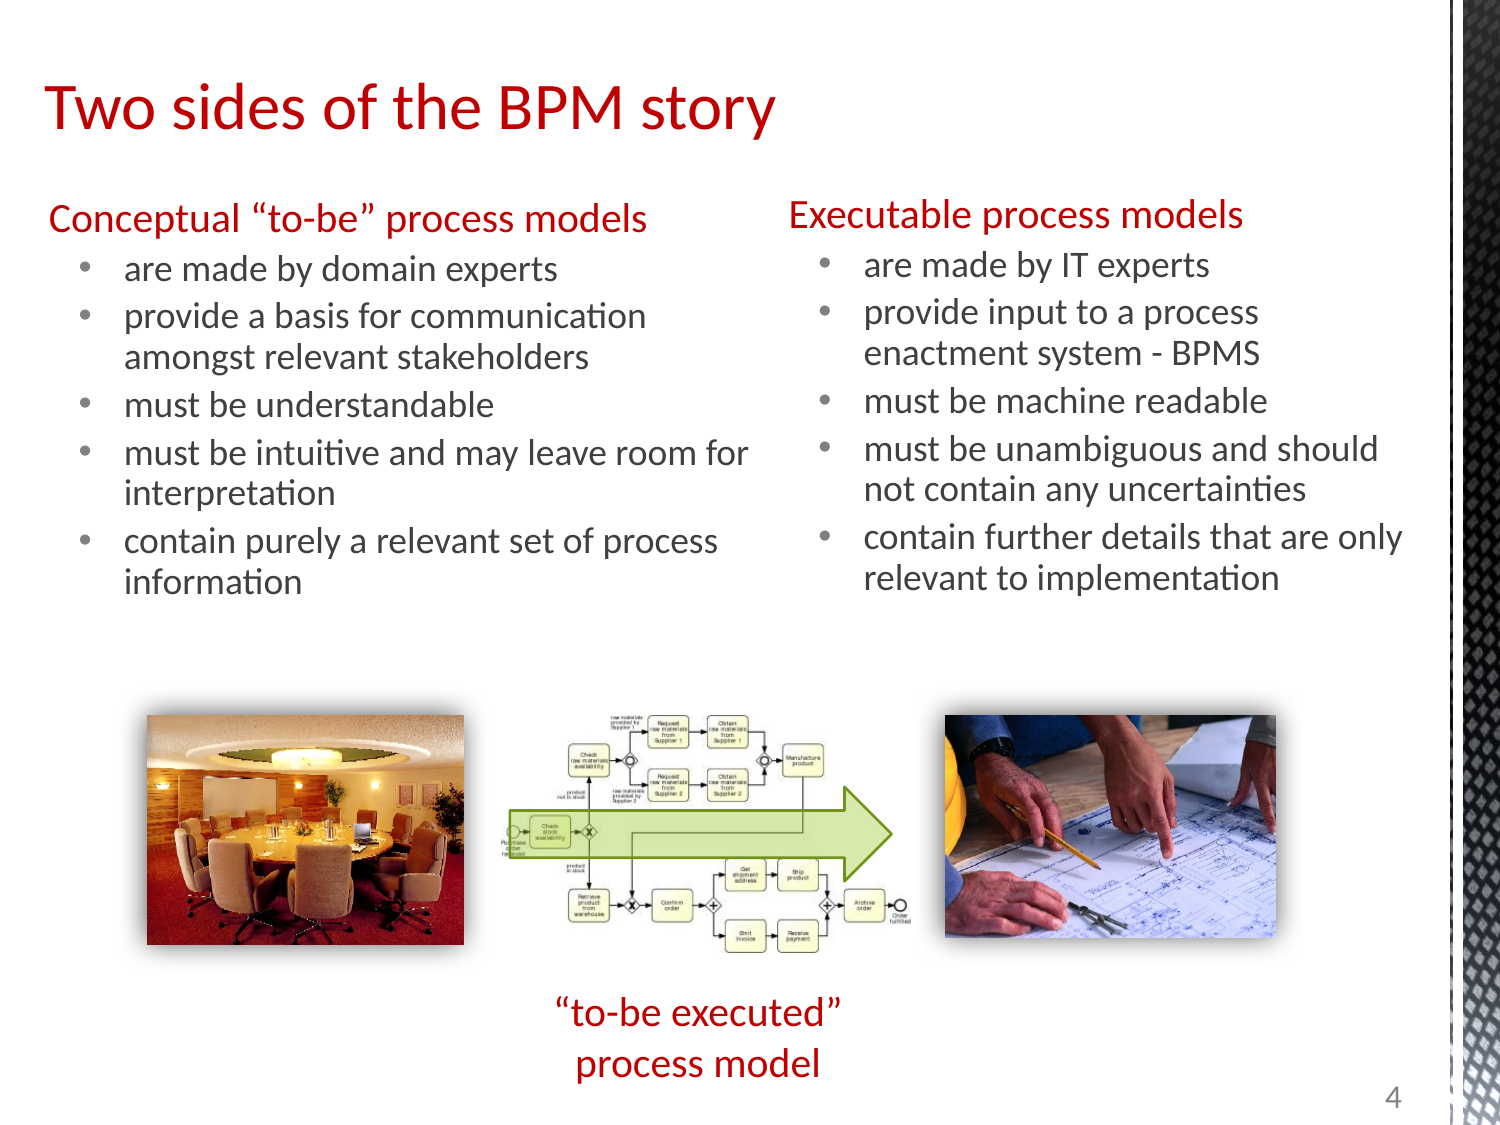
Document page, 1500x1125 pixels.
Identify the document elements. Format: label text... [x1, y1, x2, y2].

picture [1447, 0, 1500, 1125]
picture [147, 715, 464, 946]
text_box “to-be executed” process model [538, 977, 858, 1093]
list Executable process models are made by IT experts provide input to a process enactment system - BPMS must be machine readable must be unambiguous and should not contain any uncertainties contain further details that are only relevant to implementation [773, 179, 1448, 835]
slide_number 4 [1349, 1082, 1438, 1108]
picture [501, 715, 911, 953]
title Two sides of the BPM story [29, 9, 1329, 197]
picture [944, 715, 1277, 938]
list Conceptual “to-be” process models are made by domain experts provide a basis for communication amongst relevant stakeholders must be understandable must be intuitive and may leave room for interpretation contain purely a relevant set of process information [33, 197, 773, 659]
